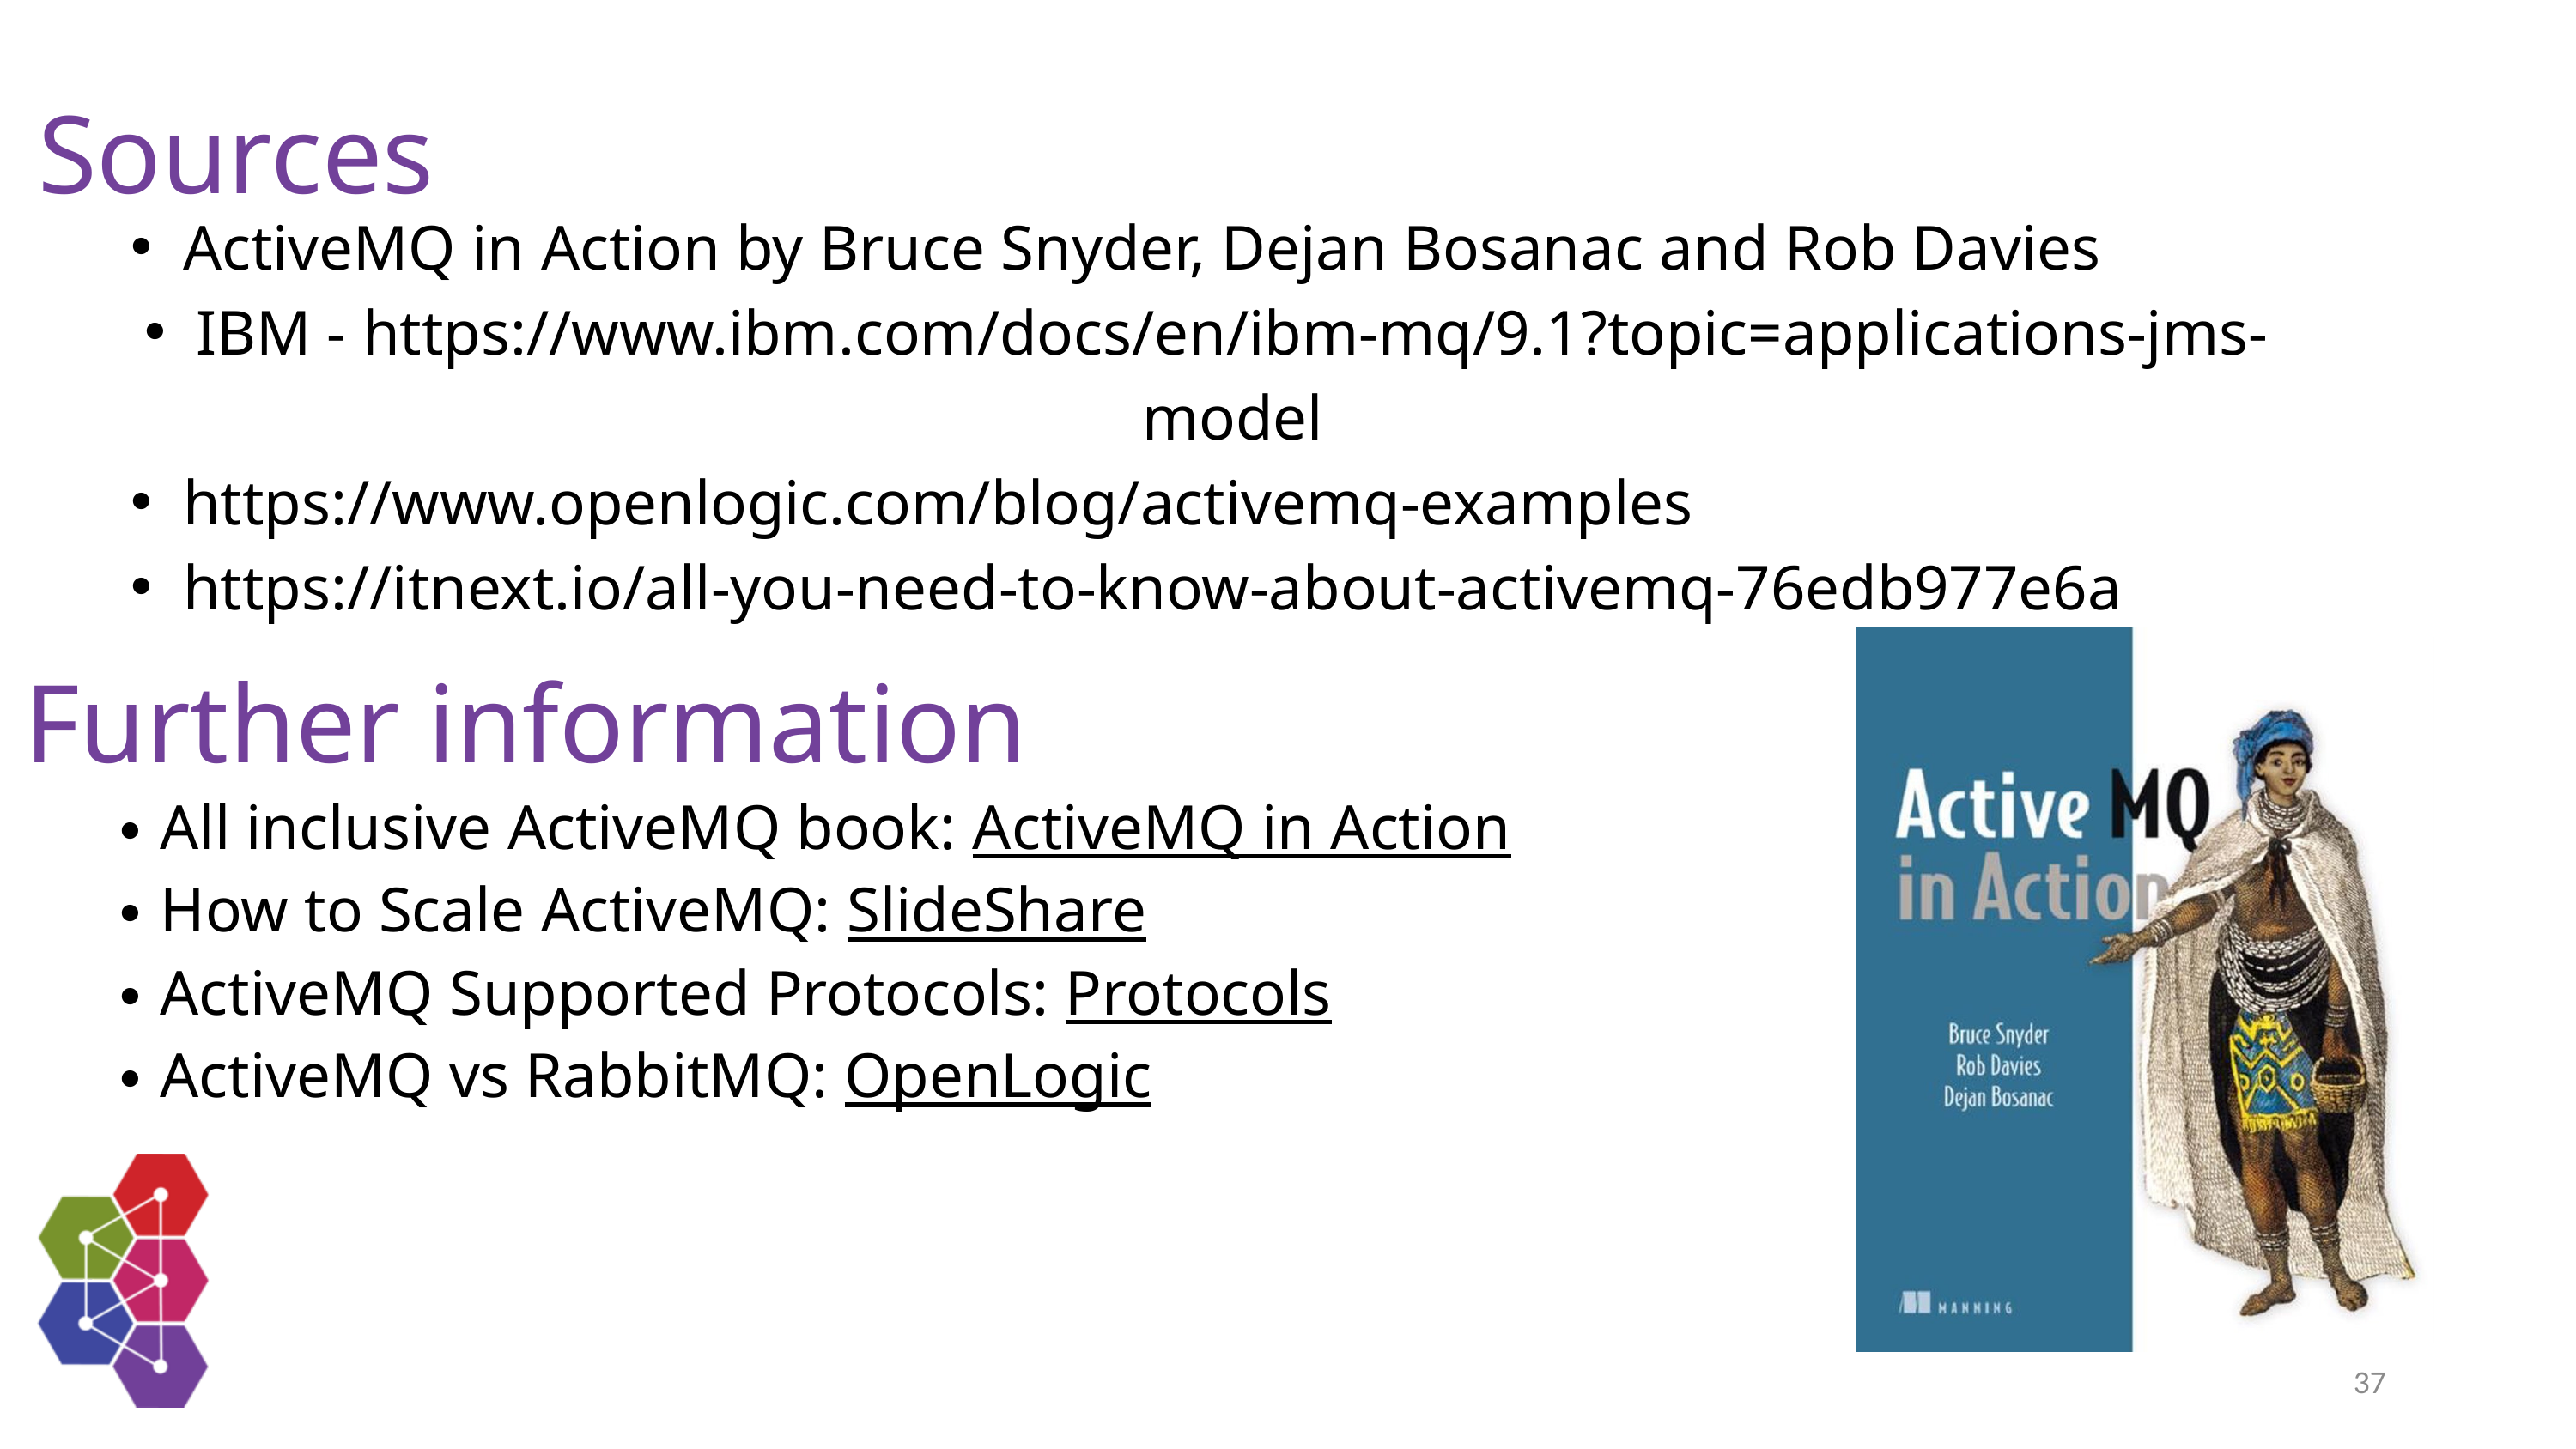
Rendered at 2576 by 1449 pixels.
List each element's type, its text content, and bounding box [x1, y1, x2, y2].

text_box Sources [0, 15, 1182, 215]
slide_number 37 [1819, 1343, 2399, 1420]
text_box ActiveMQ in Action by Bruce Snyder, Dejan Bosanac and Rob Davies IBM - https://www.ibm.com/docs/en/ibm-mq/9.1?topic=applications-jms-model https://www.openlogic.com/blog/activemq-examples https://itnext.io/all-you-need-to-know-about-activemq-76edb977e6a [79, 197, 2282, 708]
picture [1856, 627, 2434, 1352]
picture [17, 1154, 272, 1408]
text_box All inclusive ActiveMQ book: ActiveMQ in Action How to Scale ActiveMQ: SlideShare ActiveMQ Supported Protocols: Protocols ActiveMQ vs RabbitMQ: OpenLogic [106, 782, 1750, 1126]
text_box Further information [0, 584, 1471, 785]
